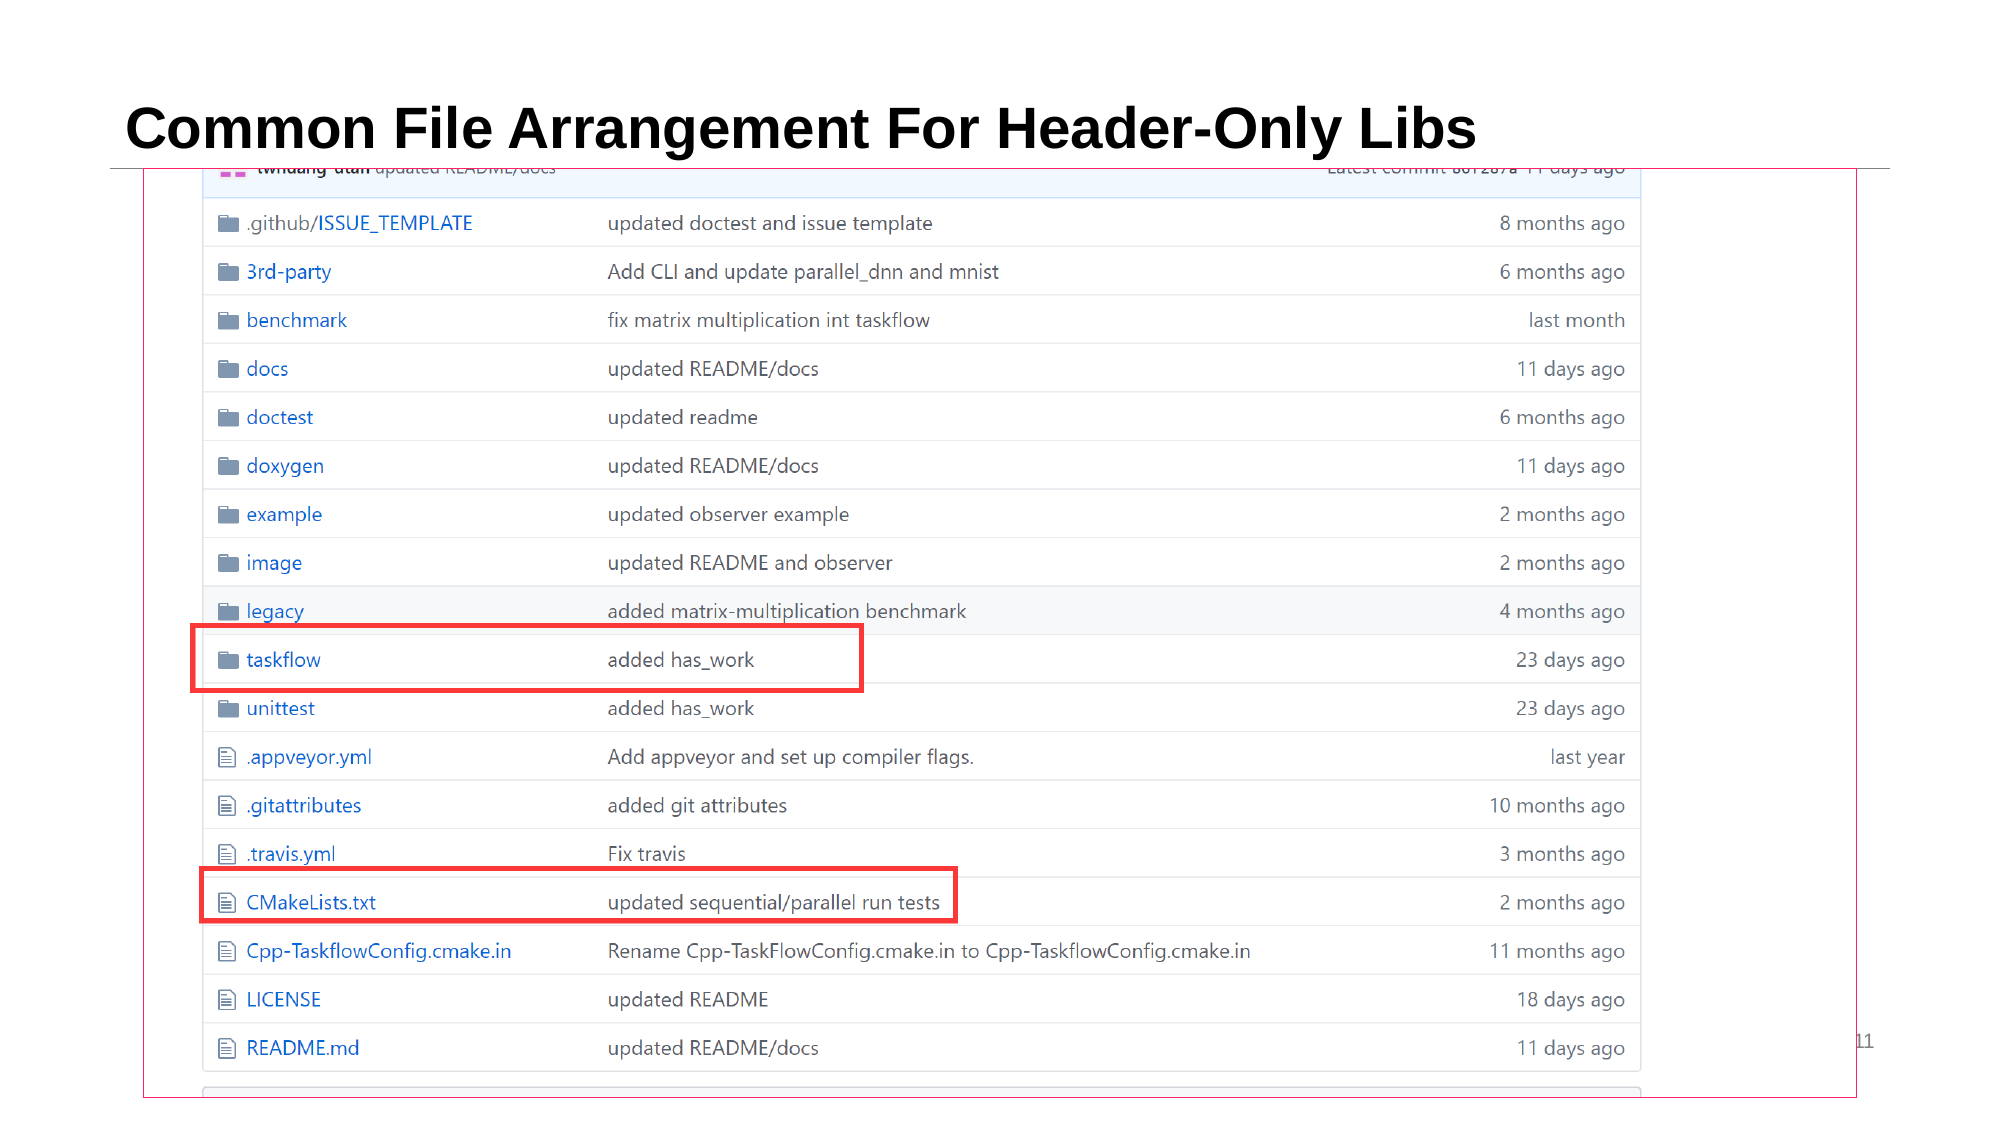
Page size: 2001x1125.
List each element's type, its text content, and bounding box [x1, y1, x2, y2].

title Common File Arrangement For Header-Only Libs [109, 0, 1890, 169]
picture [143, 168, 1857, 1098]
slide_number 11 [1857, 1023, 1890, 1058]
